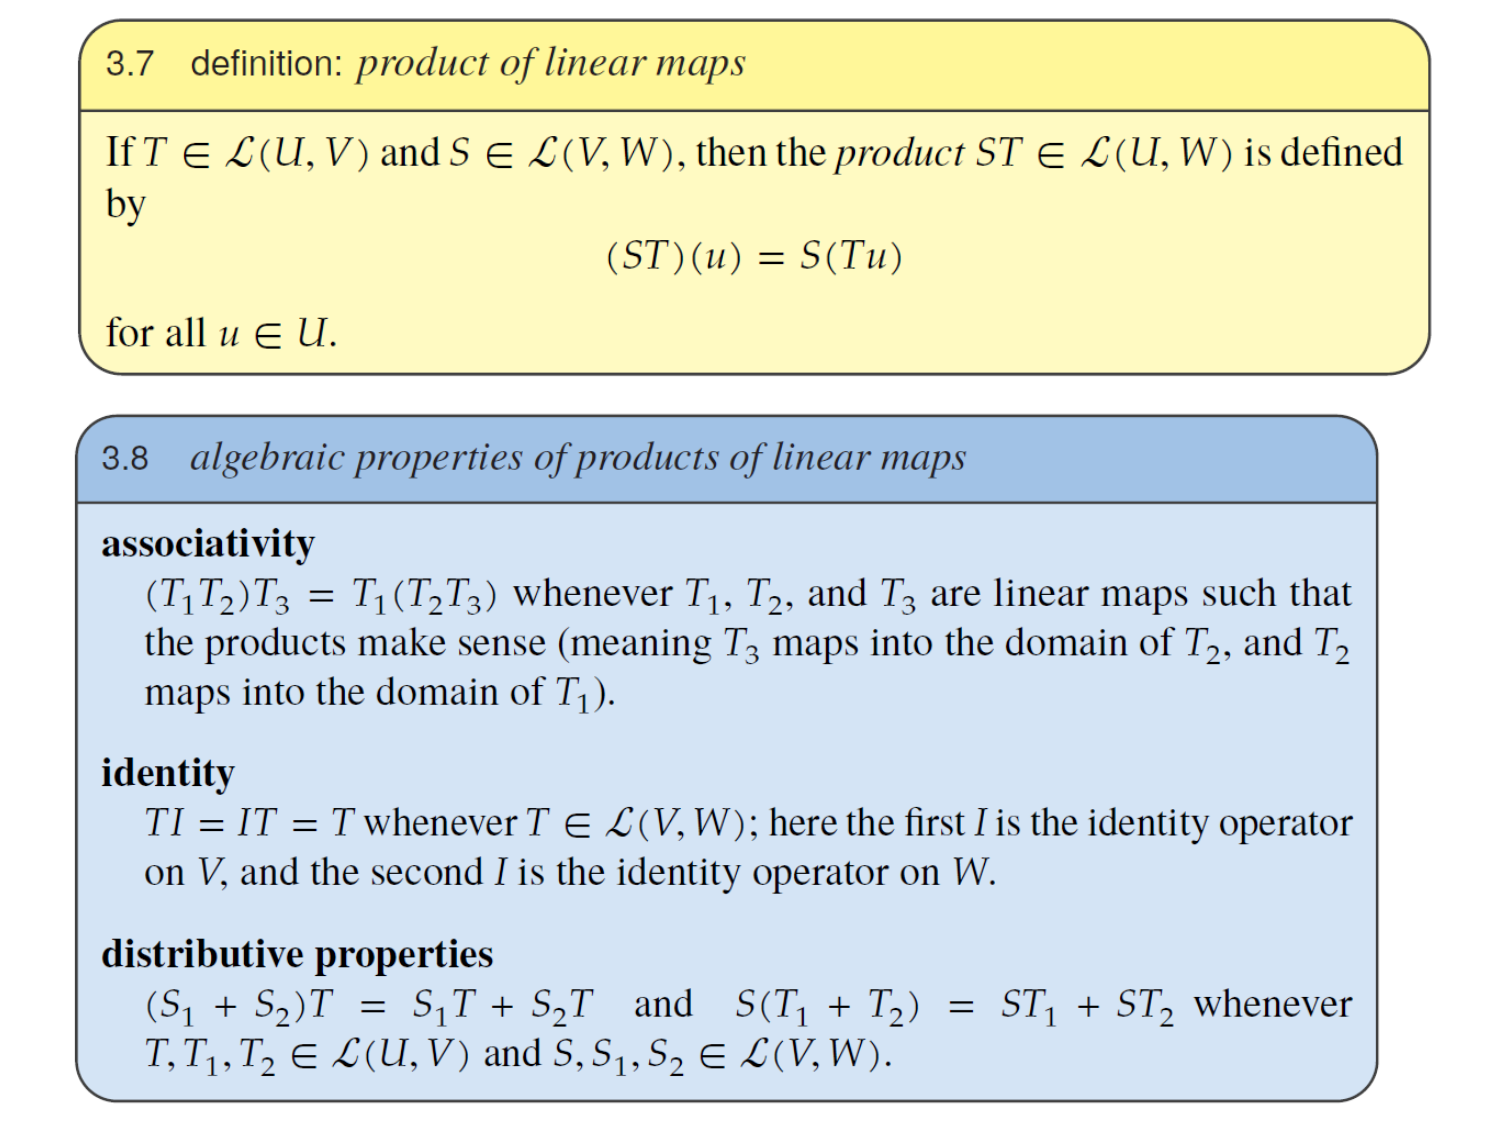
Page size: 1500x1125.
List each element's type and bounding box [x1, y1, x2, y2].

picture [53, 405, 1388, 1109]
picture [53, 0, 1442, 391]
text_box [977, 223, 1459, 315]
